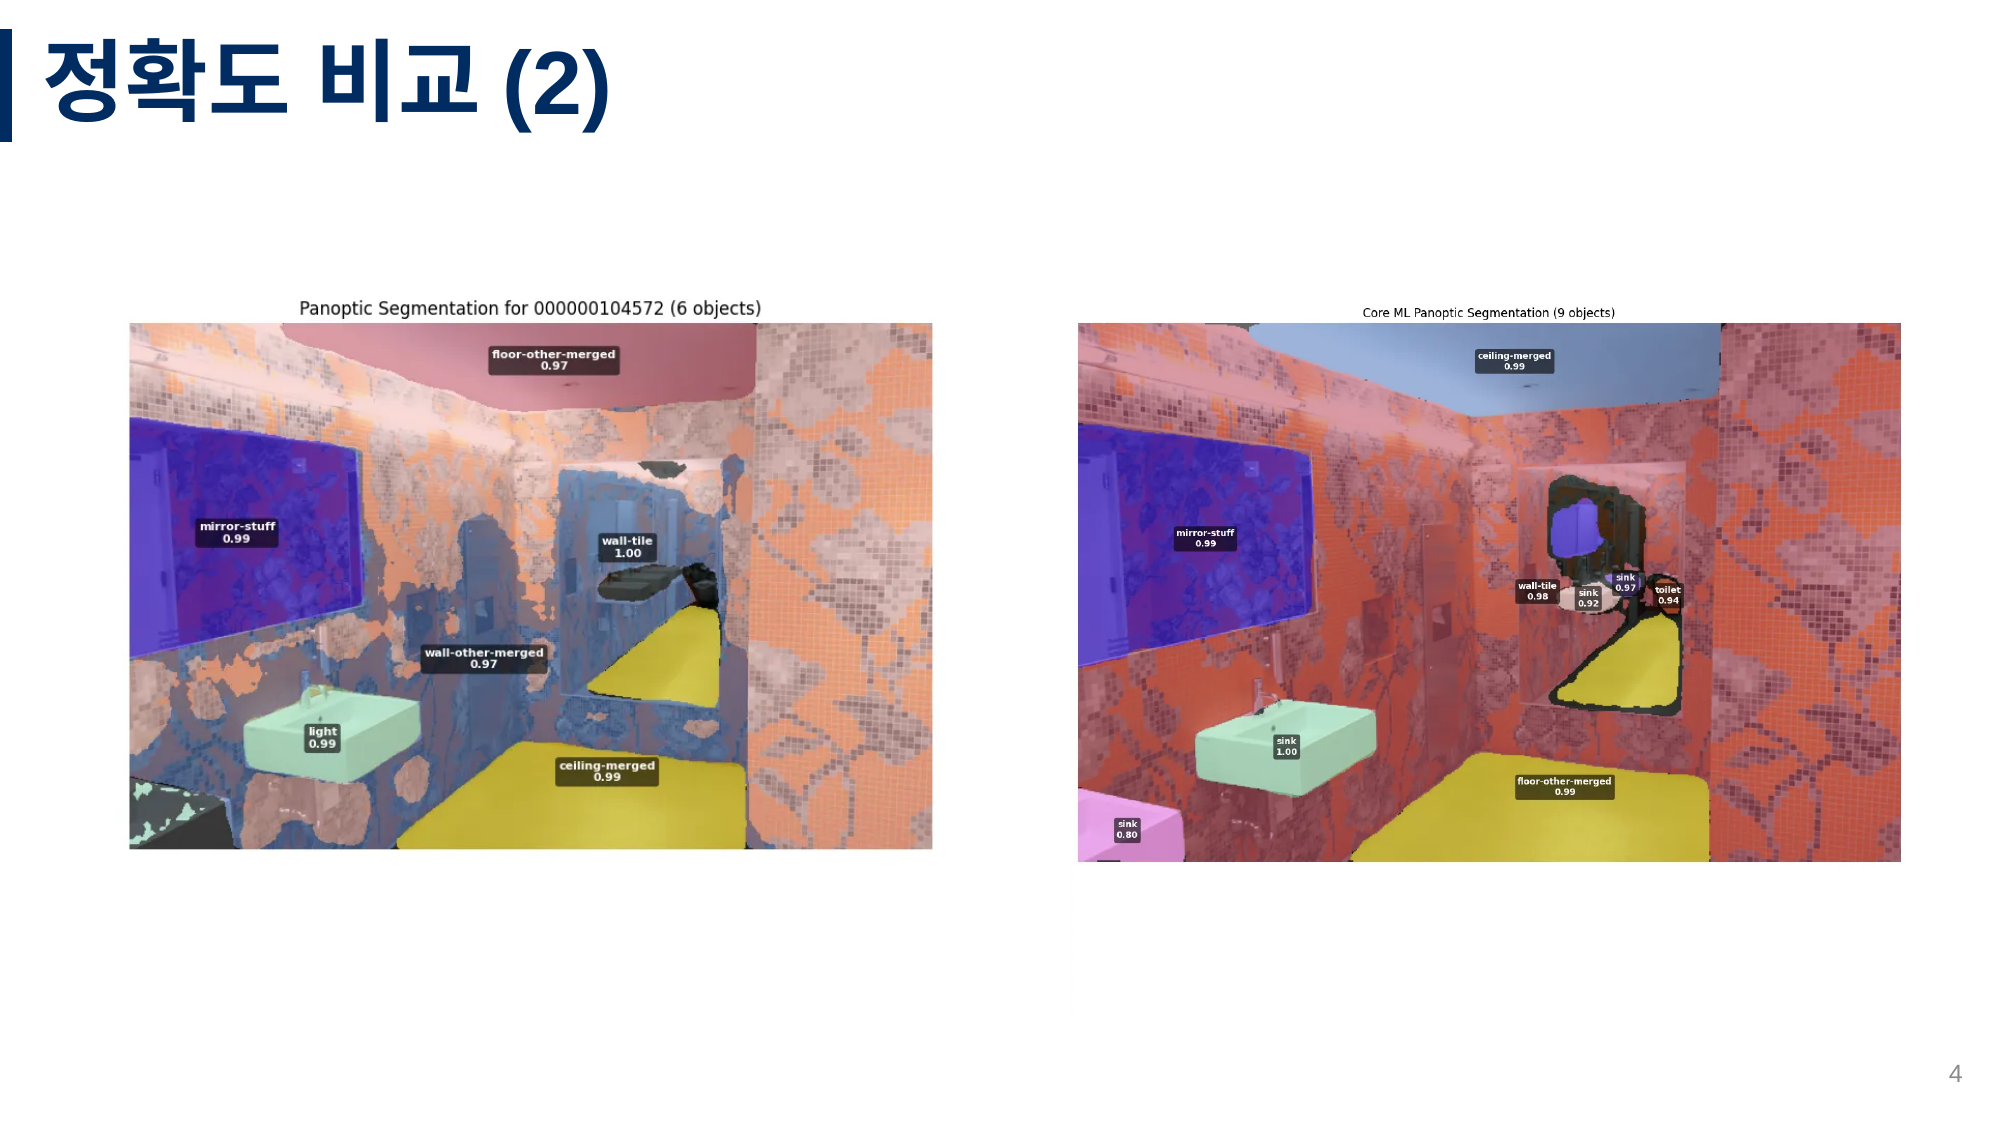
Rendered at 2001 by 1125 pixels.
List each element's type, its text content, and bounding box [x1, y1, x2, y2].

picture [0, 170, 1036, 1099]
picture [1066, 170, 1911, 1014]
slide_number 4 [1527, 1042, 1978, 1103]
title 정확도 비교(2) [27, 28, 2000, 142]
